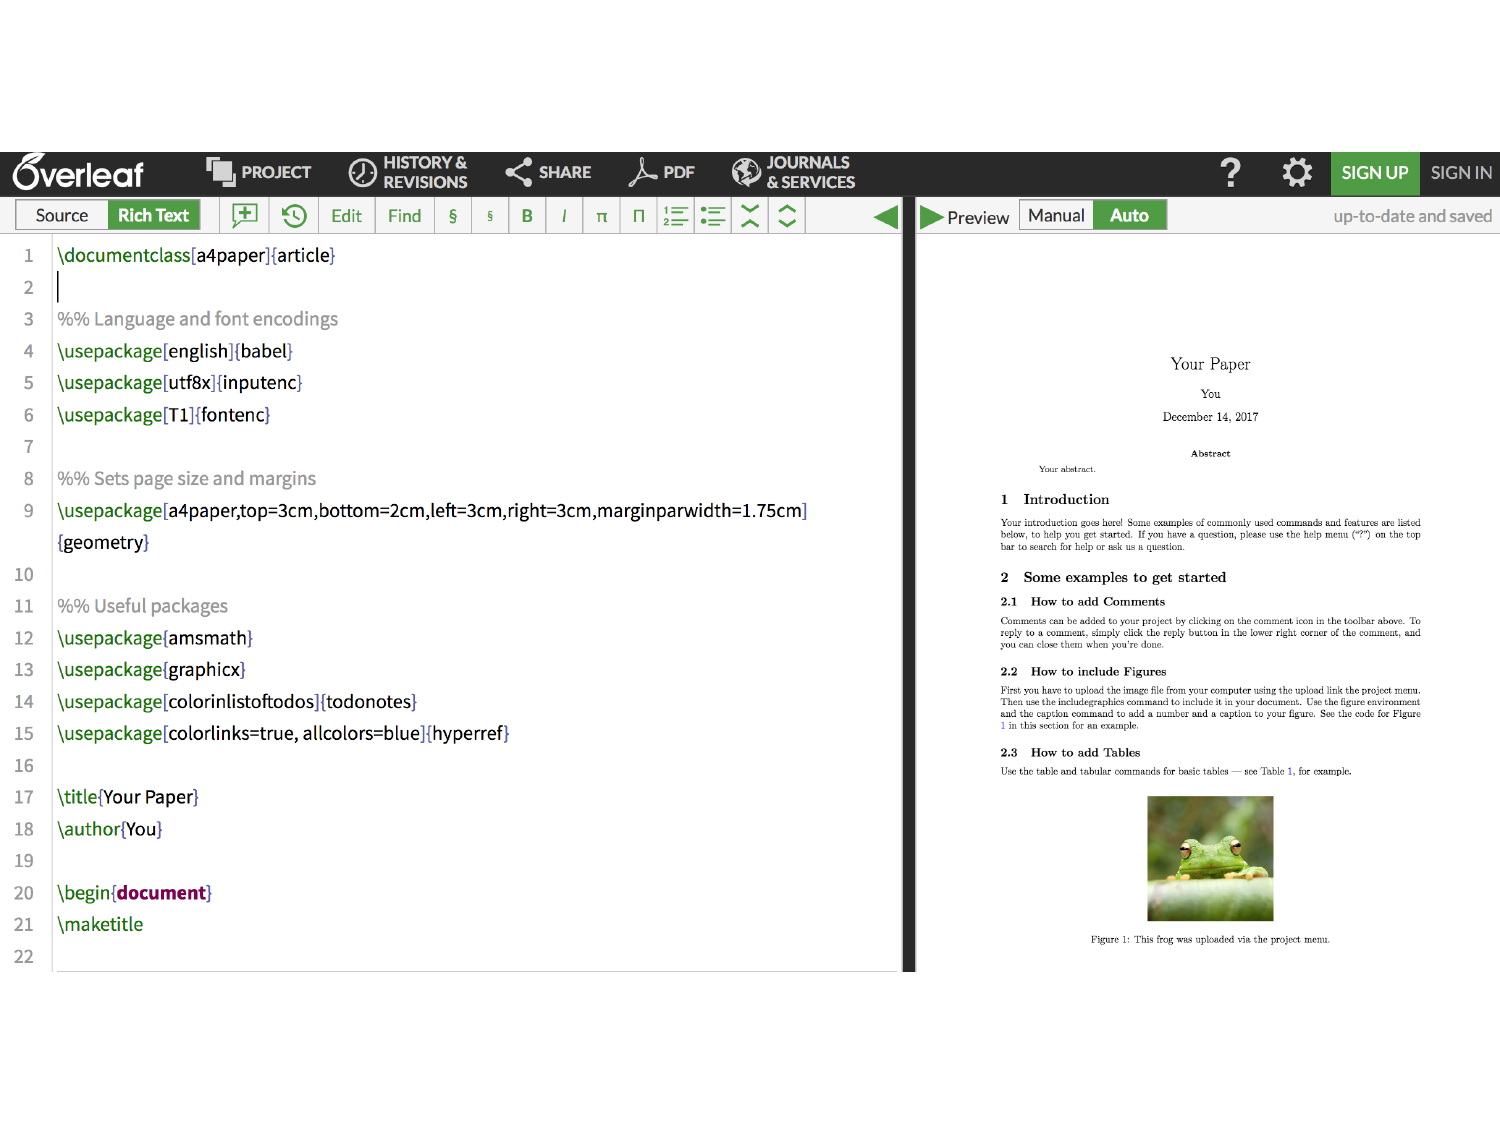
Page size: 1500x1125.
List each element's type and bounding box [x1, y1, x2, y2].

picture [0, 151, 1500, 972]
